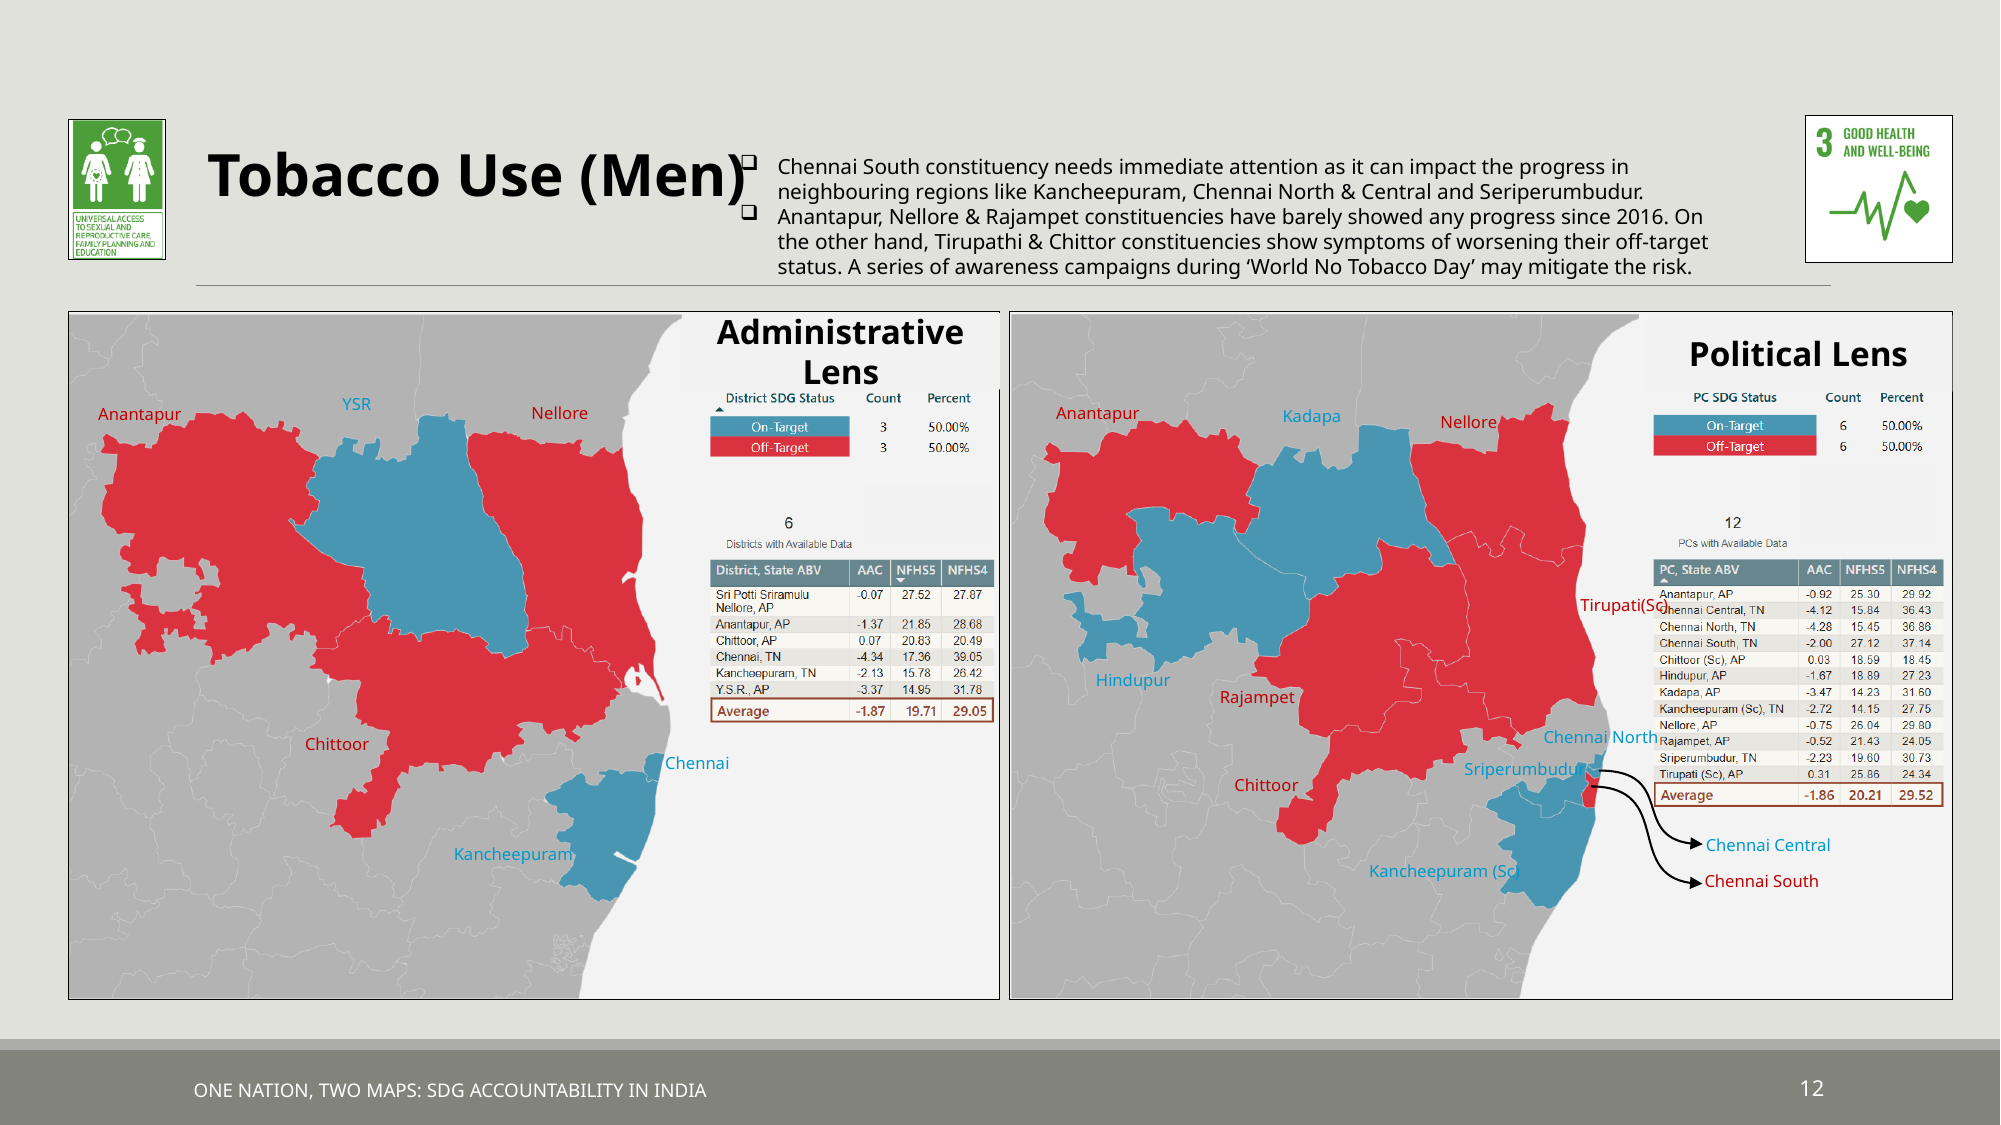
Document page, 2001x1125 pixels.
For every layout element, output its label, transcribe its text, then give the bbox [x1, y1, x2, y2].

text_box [1598, 770, 1704, 783]
list Tobacco Use (Men) [192, 138, 918, 308]
slide_number 12 [1624, 1059, 1840, 1120]
picture [67, 311, 1001, 1000]
footer One Nation, Two Maps: SDG Accountability in India [178, 1059, 795, 1120]
picture [1805, 115, 1953, 263]
picture [68, 119, 167, 261]
text_box Chennai South constituency needs immediate attention as it can impact the progress in neighbouring regions like Kancheepuram, Chennai North & Central and Seriperumbudur. Anantapur, Nellore & Rajampet constituencies have barely showed any progress since 2016. On the other hand, Tirupathi & Chittor constituencies show symptoms of worsening their off-target status. A series of awareness campaigns during ‘World No Tobacco Day’ may mitigate the risk. [725, 145, 1732, 310]
picture [1008, 311, 1953, 1000]
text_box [1590, 785, 1703, 885]
